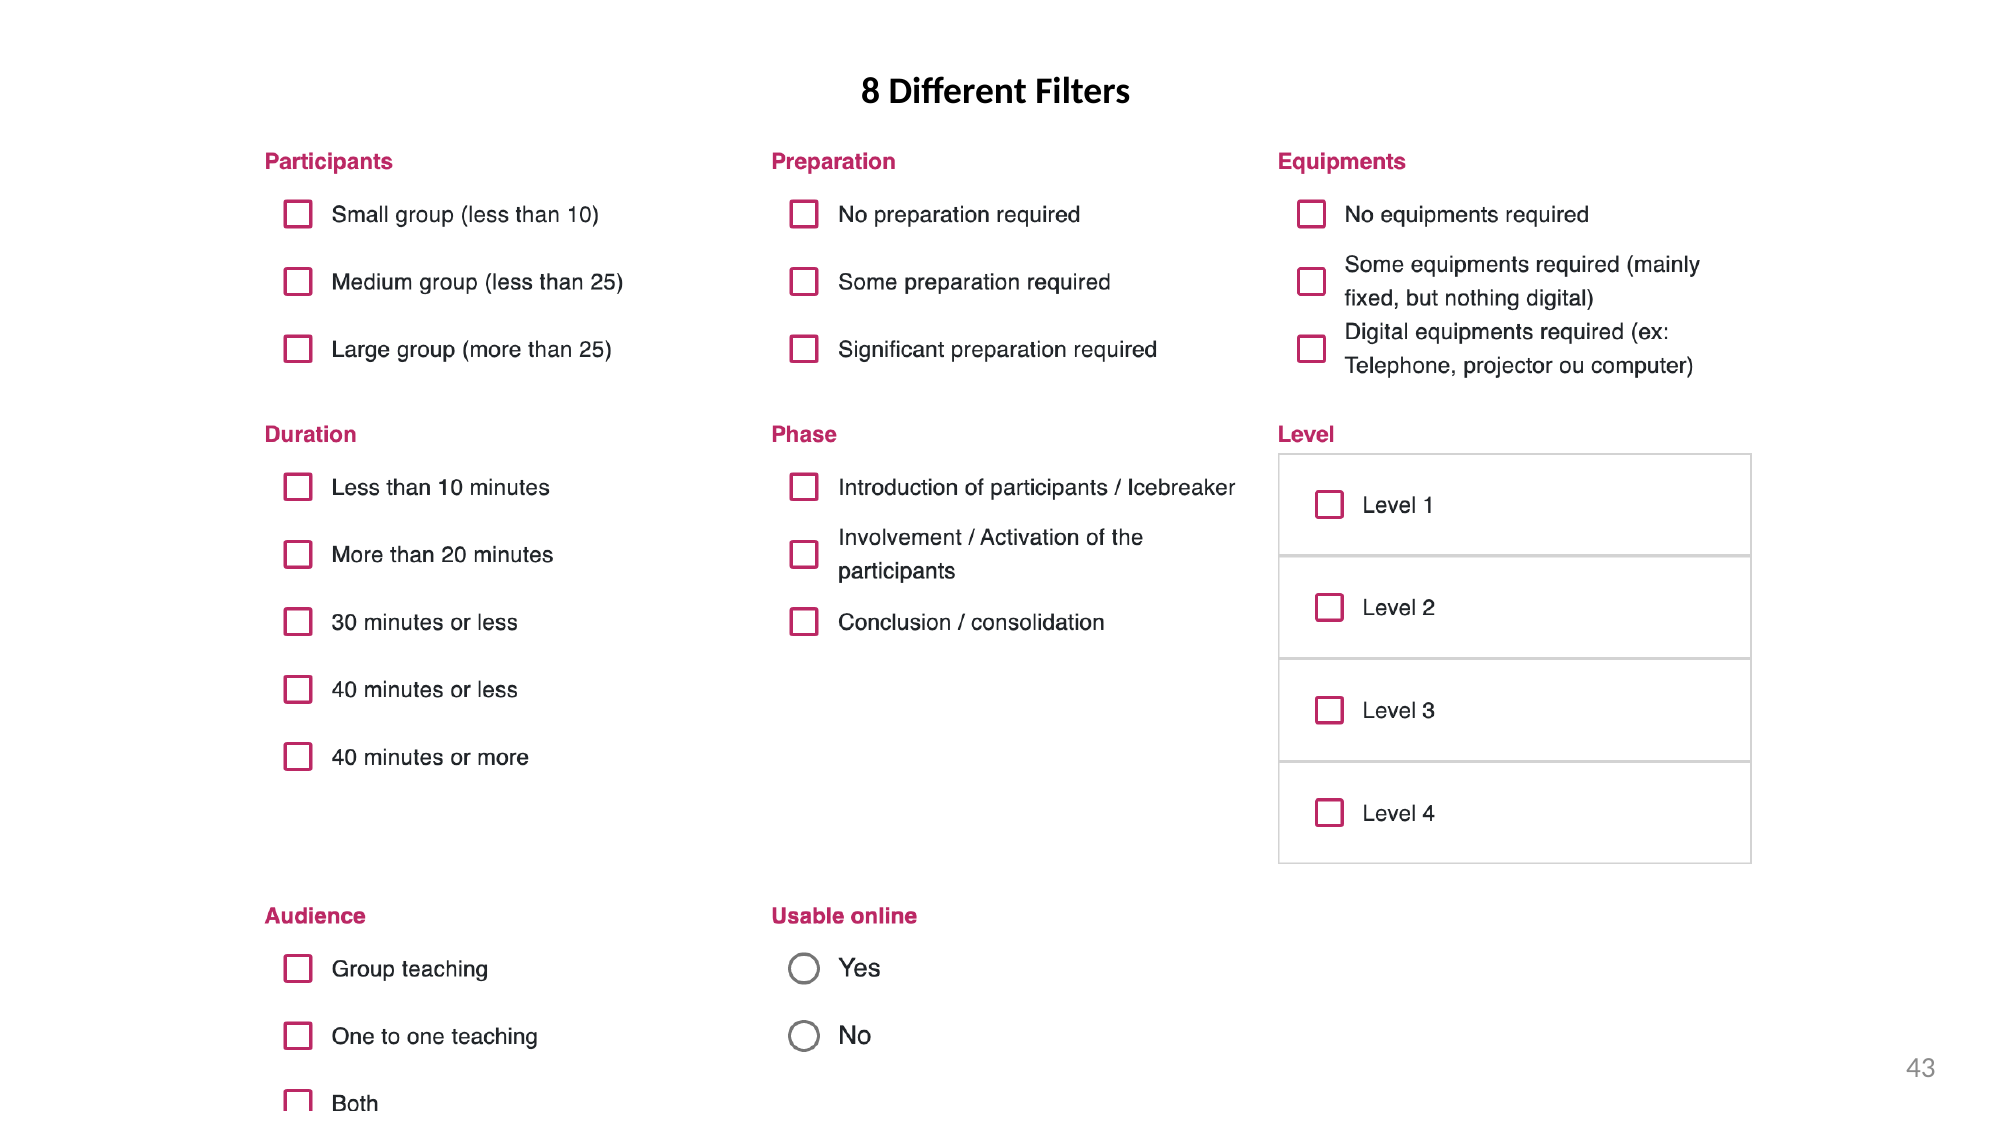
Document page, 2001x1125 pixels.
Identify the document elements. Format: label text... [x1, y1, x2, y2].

slide_number 43 [1862, 1035, 1980, 1096]
picture [243, 143, 1769, 1111]
text_box 8 Different Filters [114, 58, 1886, 119]
